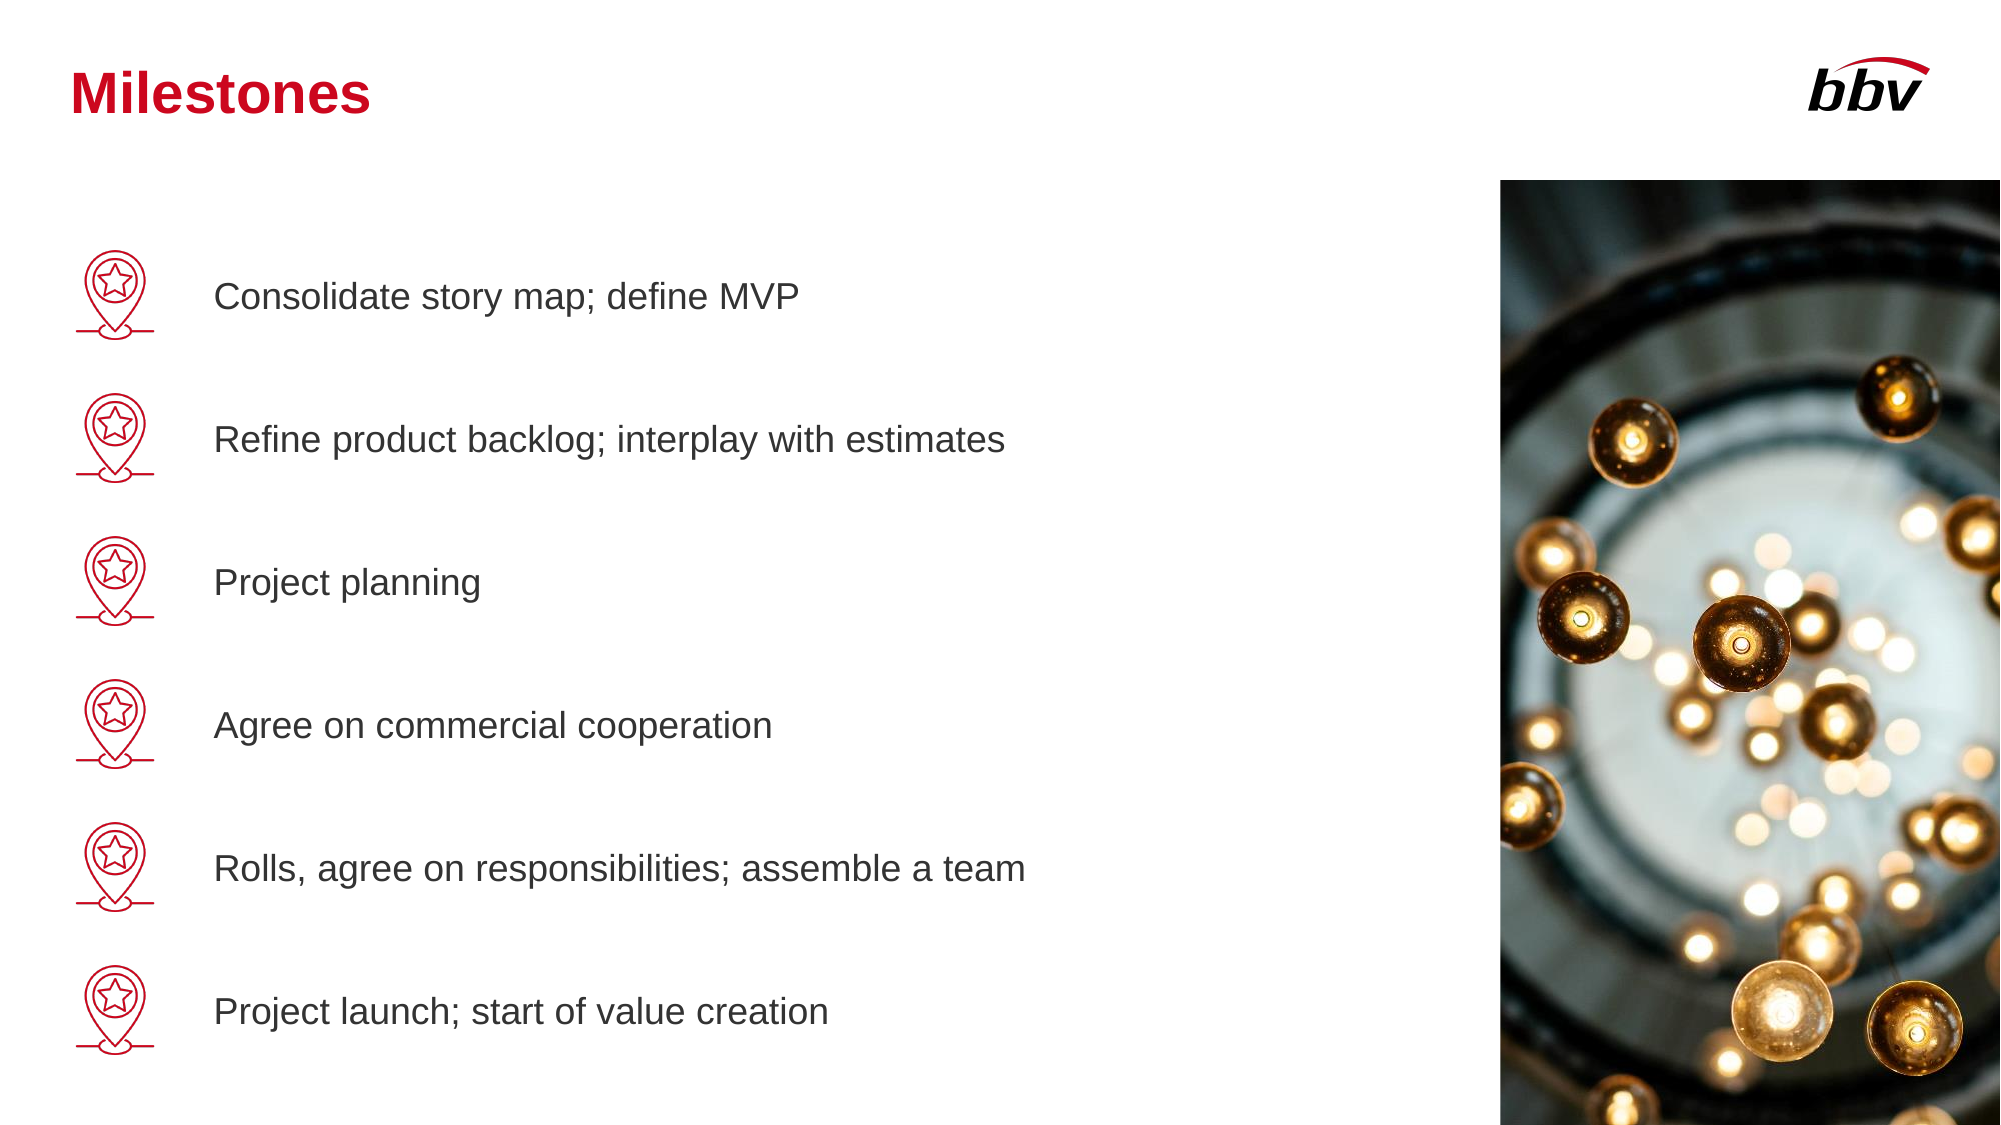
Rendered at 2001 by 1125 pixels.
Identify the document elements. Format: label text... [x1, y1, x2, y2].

picture [70, 822, 160, 912]
picture [70, 250, 160, 340]
text_box Rolls, agree on responsibilities; assemble a team [213, 844, 1431, 890]
picture [70, 536, 160, 626]
picture [70, 965, 160, 1055]
picture [70, 393, 160, 483]
text_box Project planning [213, 558, 1431, 604]
picture [1500, 179, 2000, 1125]
text_box Consolidate story map; define MVP [213, 272, 1431, 318]
picture [70, 679, 160, 769]
text_box Project launch; start of value creation [213, 987, 1431, 1033]
text_box Refine product backlog; interplay with estimates [213, 415, 1431, 461]
text_box Agree on commercial cooperation [213, 701, 1431, 747]
title Milestones [70, 0, 1666, 181]
picture [1808, 57, 1930, 111]
